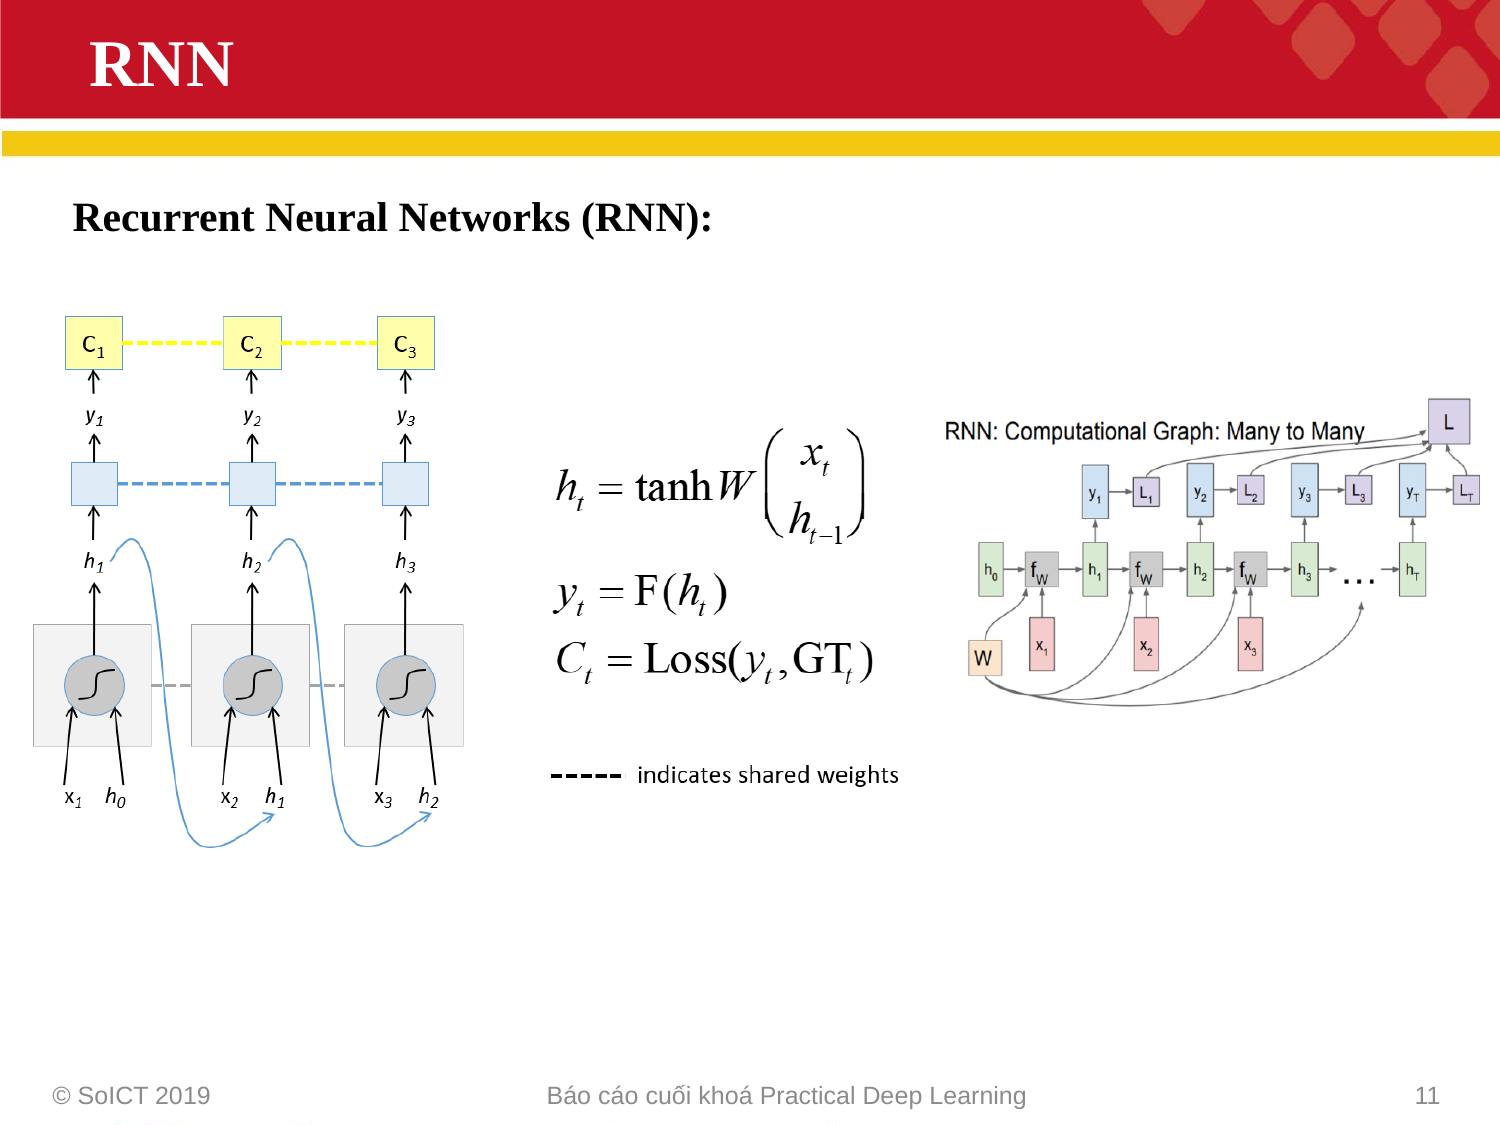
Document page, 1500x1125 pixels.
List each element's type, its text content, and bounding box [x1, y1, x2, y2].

text_box RNN [74, 0, 1463, 120]
text_box Báo cáo cuối khoá Practical Deep Learning [450, 1065, 1125, 1125]
text_box 1 [1187, 1065, 1463, 1125]
text_box © SoICT 2019 [37, 1065, 388, 1125]
text_box Recurrent Neural Networks (RNN): [57, 182, 894, 298]
picture [0, 0, 1500, 1125]
